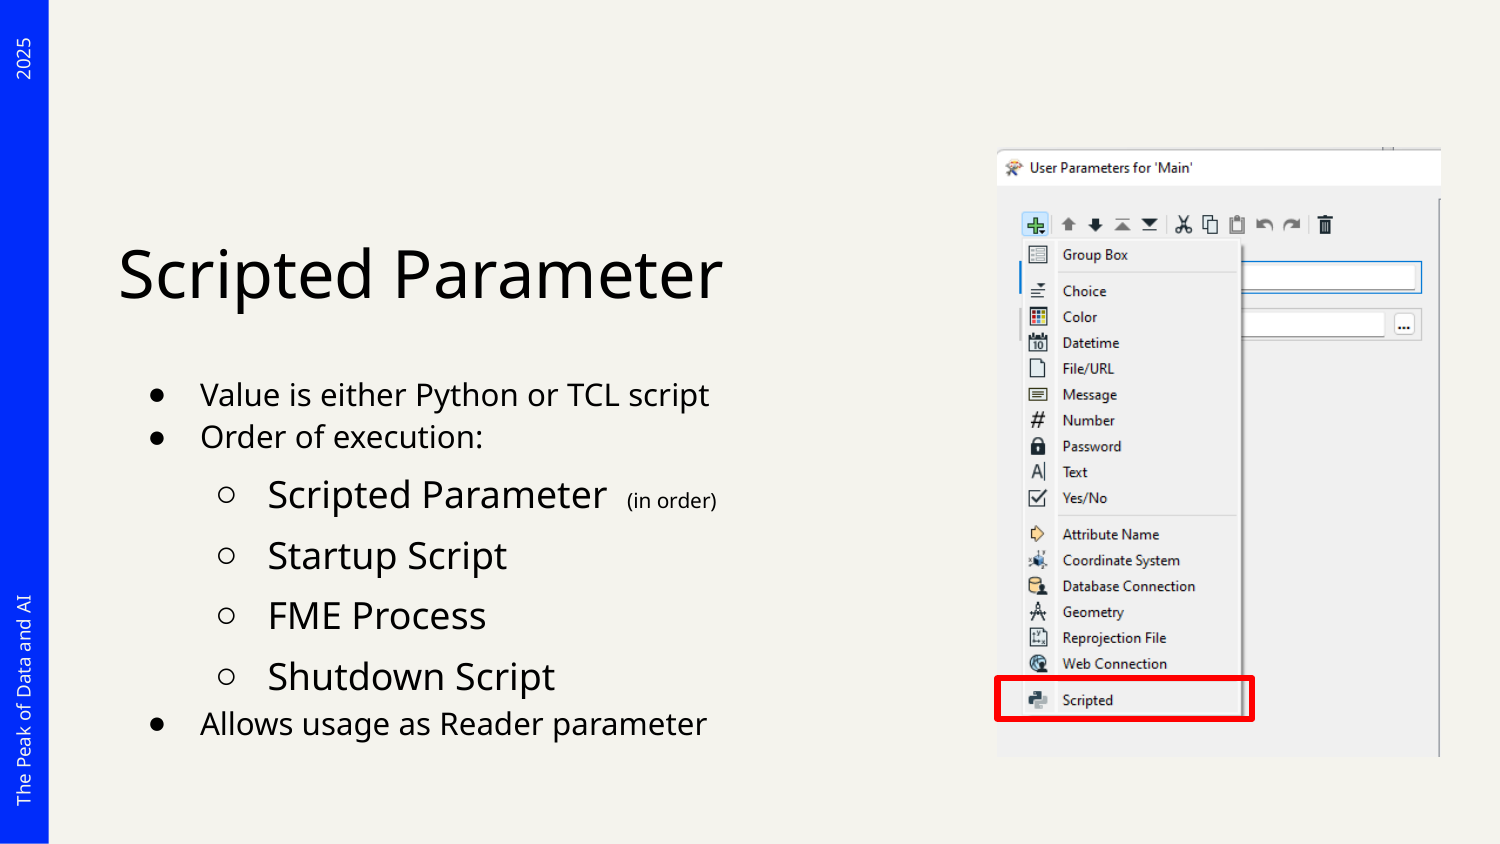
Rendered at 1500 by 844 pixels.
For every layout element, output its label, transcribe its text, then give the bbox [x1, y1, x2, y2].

picture [997, 147, 1441, 757]
list Value is either Python or TCL script Order of execution: Scripted Parameter (in order) Startup Script FME Process Shutdown Script Allows usage as Reader parameter [118, 355, 1259, 837]
title Scripted Parameter [118, 62, 1259, 313]
